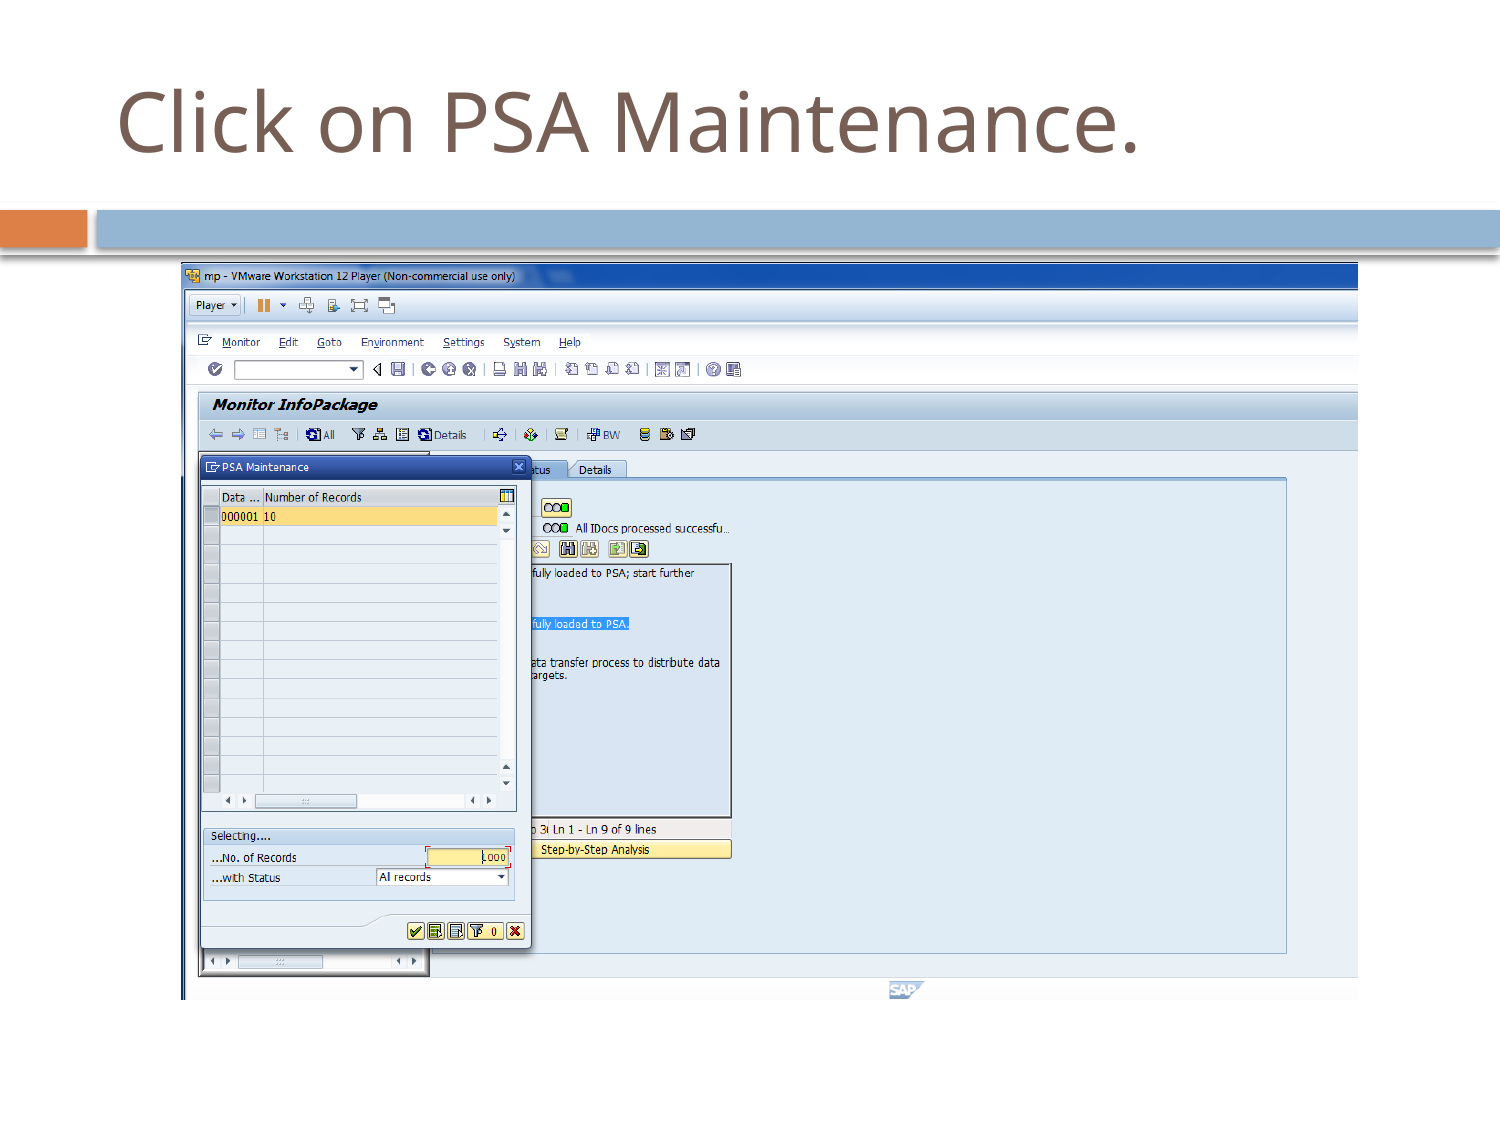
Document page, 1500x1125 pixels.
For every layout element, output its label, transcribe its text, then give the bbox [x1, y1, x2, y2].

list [180, 262, 1358, 1001]
title Click on PSA Maintenance. [100, 37, 1438, 200]
